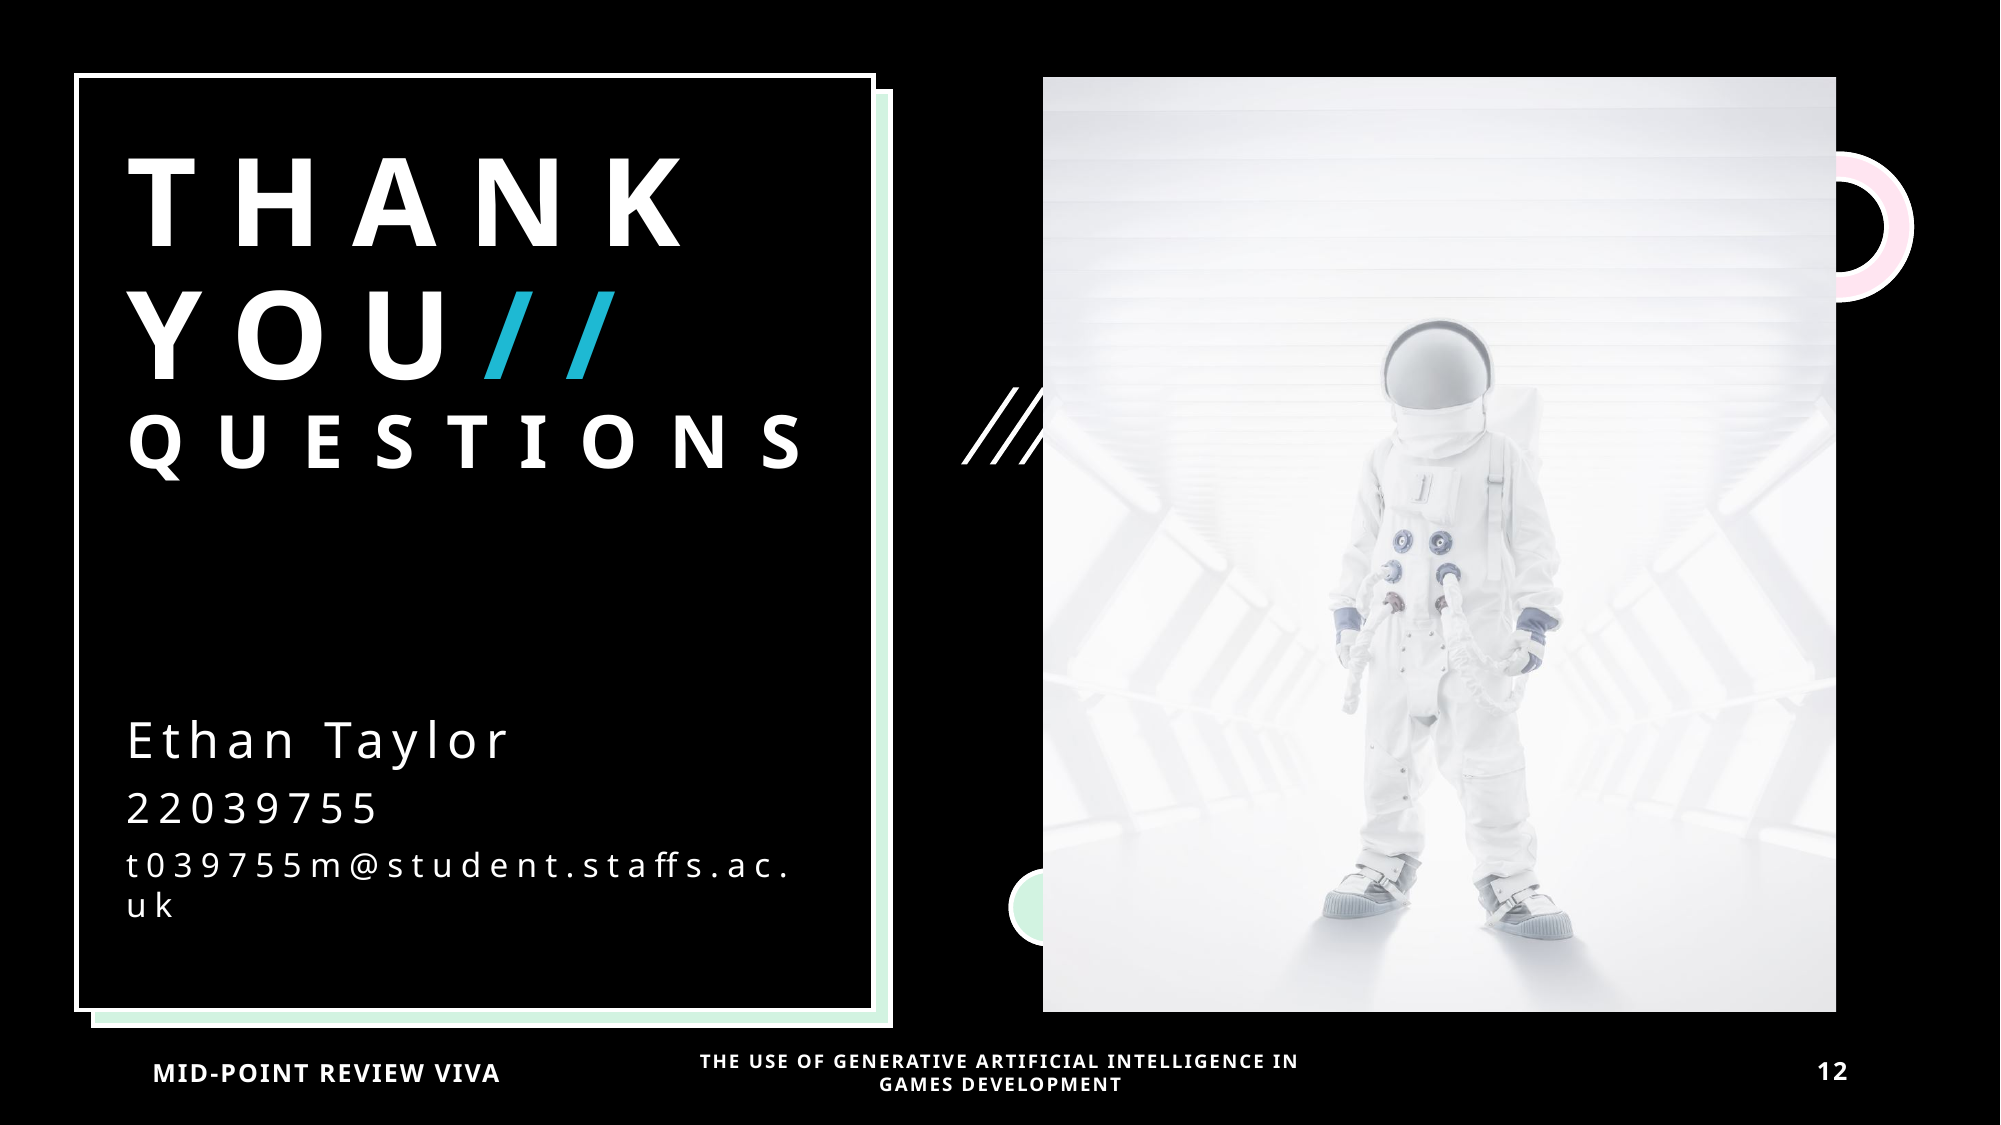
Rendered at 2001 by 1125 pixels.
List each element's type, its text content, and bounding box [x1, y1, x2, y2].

title THANK YOU// QUESTIONS [111, 132, 838, 660]
subtitle Ethan Taylor 22039755 t039755m@student.staffs.ac.uk [111, 701, 838, 958]
picture [1043, 77, 1837, 1012]
footer The use of generative artificial intelligence in games development [662, 1042, 1338, 1103]
slide_number MID-Point Review viva [137, 1042, 588, 1103]
slide_number 12 [1412, 1042, 1863, 1103]
